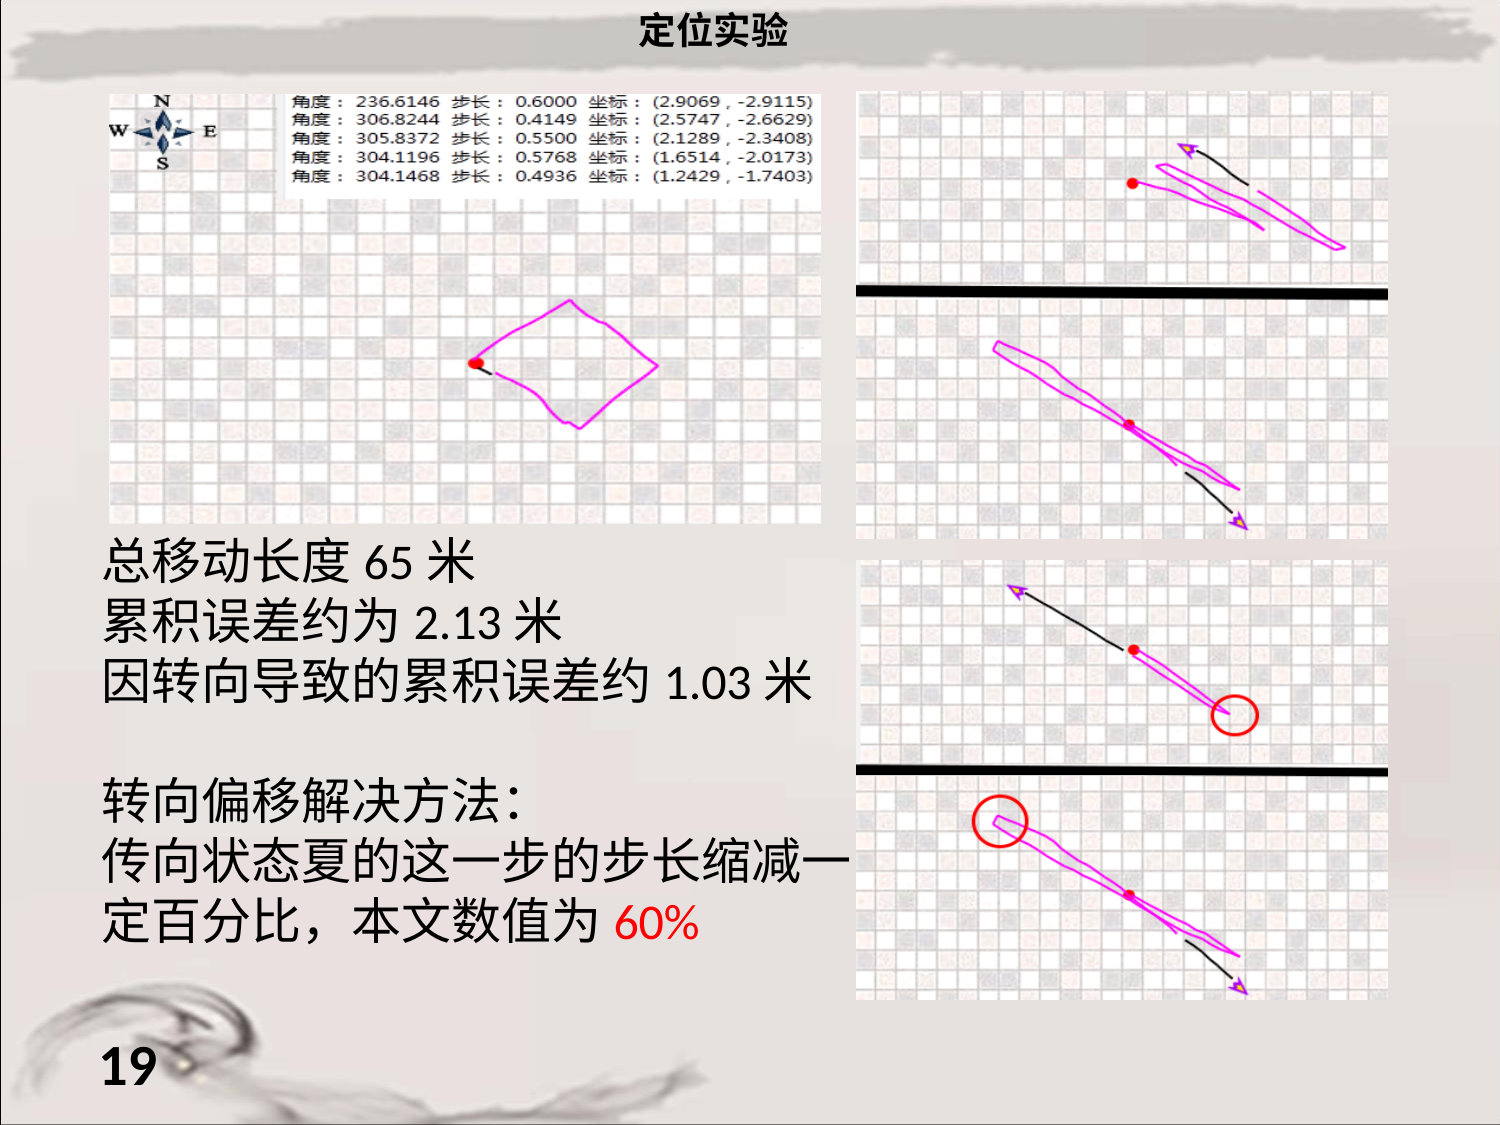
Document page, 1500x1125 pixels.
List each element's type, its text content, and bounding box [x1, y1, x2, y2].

text_box 19 [83, 1020, 219, 1105]
text_box 总移动长度65米 累积误差约为2.13米 因转向导致的累积误差约1.03米 转向偏移解决方法： 传向状态夏的这一步的步长缩减一定百分比，本文数值为60% [86, 522, 880, 1003]
text_box 定位实验 [624, 0, 1121, 60]
picture [0, 0, 1500, 1125]
